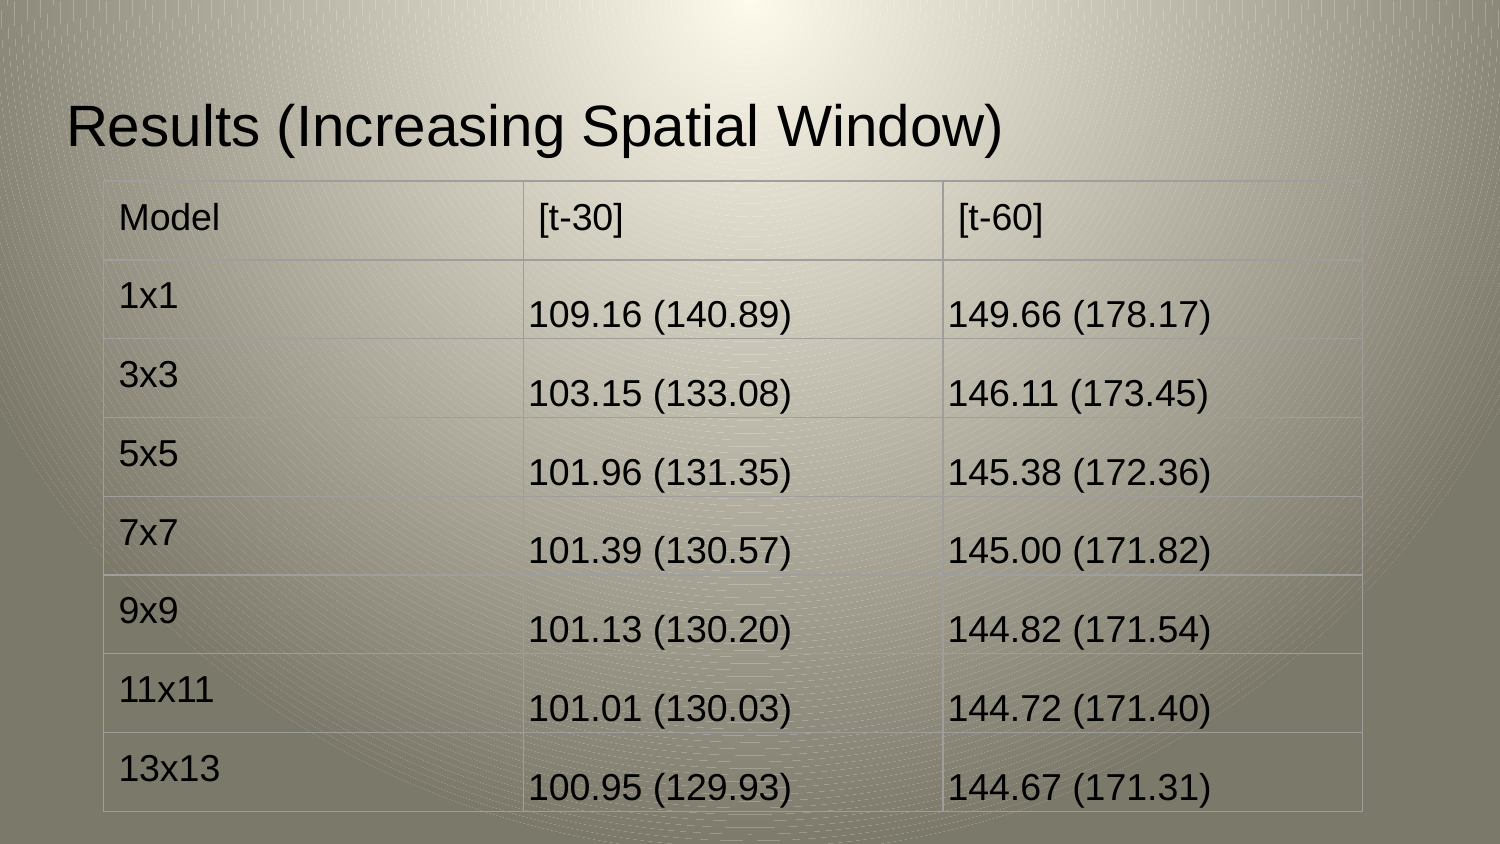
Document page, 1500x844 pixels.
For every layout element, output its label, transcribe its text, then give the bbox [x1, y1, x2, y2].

table_cell 101.13 (130.20) [524, 576, 942, 653]
table_cell 101.01 (130.03) [524, 654, 942, 732]
title Results (Increasing Spatial Window) [51, 72, 1449, 167]
table_cell 5x5 [104, 418, 523, 496]
table_cell 144.72 (171.40) [944, 654, 1362, 732]
table_cell 103.15 (133.08) [524, 339, 942, 417]
table_cell 144.67 (171.31) [944, 733, 1362, 811]
table_cell 9x9 [104, 576, 523, 653]
table_cell 109.16 (140.89) [524, 261, 942, 338]
table_header [t-30] [524, 182, 942, 259]
table_cell 149.66 (178.17) [944, 261, 1362, 338]
table_cell 1x1 [104, 261, 523, 338]
table_cell 13x13 [104, 733, 523, 811]
table_cell 145.38 (172.36) [944, 418, 1362, 496]
table_cell 144.82 (171.54) [944, 576, 1362, 653]
table_cell 101.96 (131.35) [524, 418, 942, 496]
table_header Model [104, 182, 523, 259]
table_cell 145.00 (171.82) [944, 497, 1362, 574]
table_cell 3x3 [104, 339, 523, 417]
table_cell 11x11 [104, 654, 523, 732]
table_cell 7x7 [104, 497, 523, 574]
table_header [t-60] [944, 182, 1362, 259]
table_cell 101.39 (130.57) [524, 497, 942, 574]
table_cell 146.11 (173.45) [944, 339, 1362, 417]
table_cell 100.95 (129.93) [524, 733, 942, 811]
